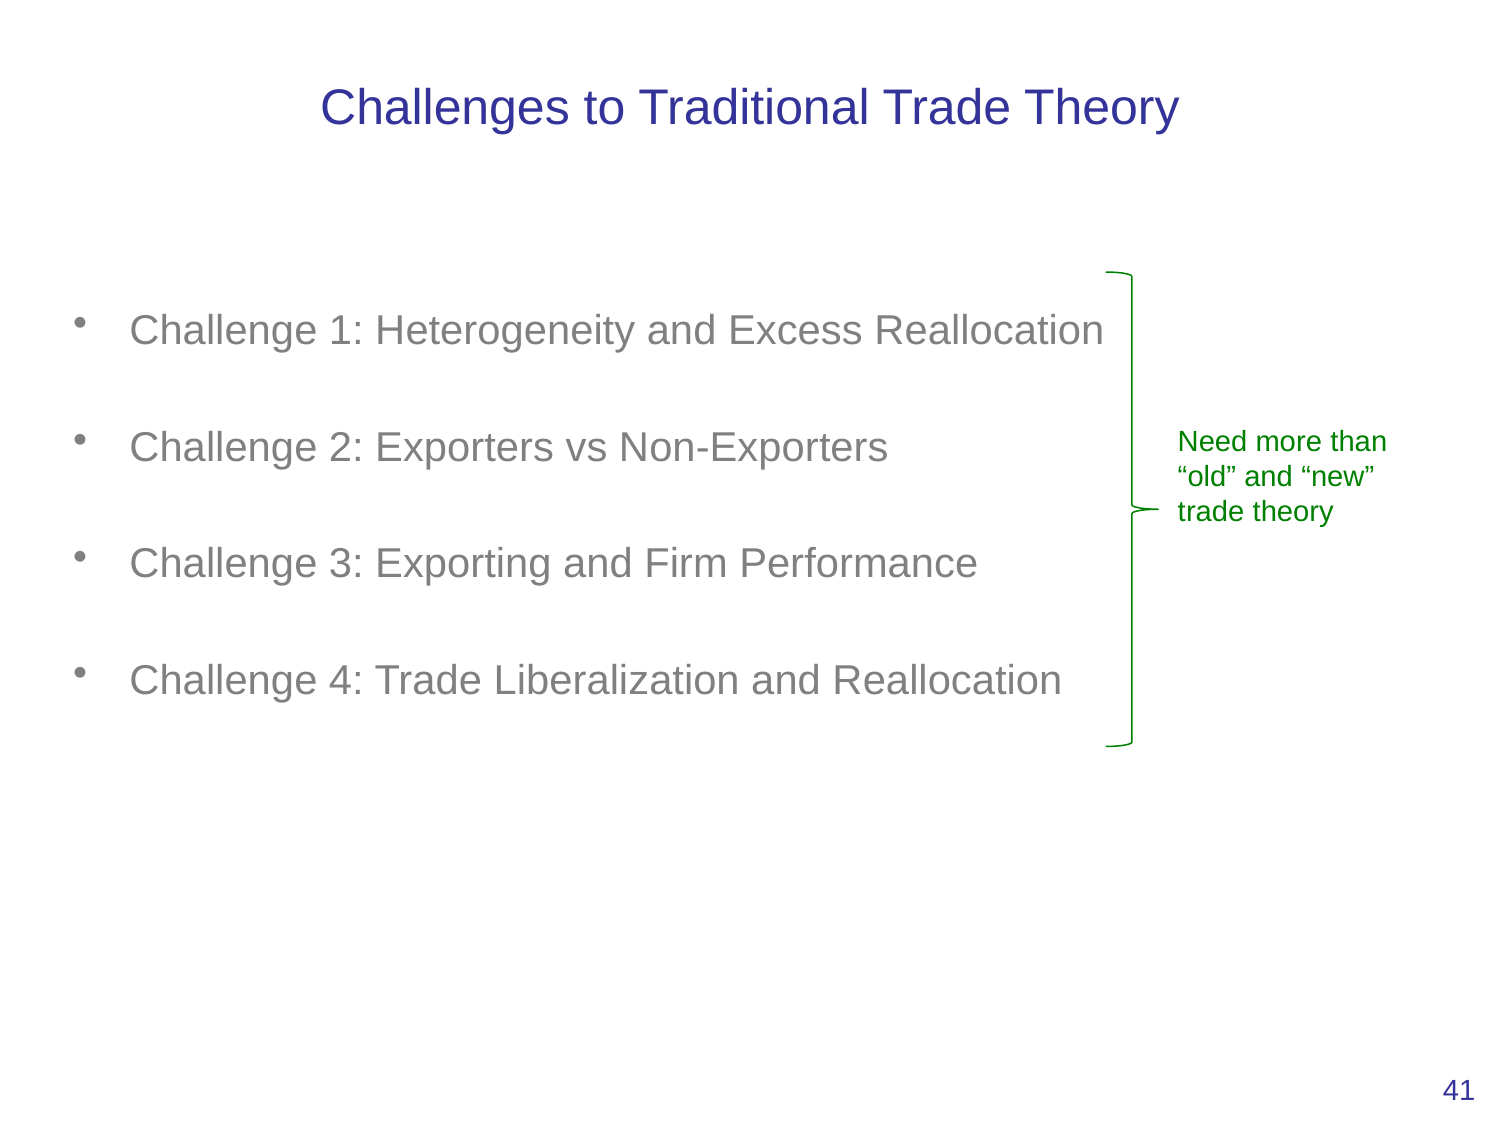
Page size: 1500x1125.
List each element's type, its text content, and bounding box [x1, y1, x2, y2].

list Challenge 1: Heterogeneity and Excess Reallocation Challenge 2: Exporters vs Non-Exporters Challenge 3: Exporting and Firm Performance Challenge 4: Trade Liberalization and Reallocation [57, 178, 1443, 1125]
title Challenges to Traditional Trade Theory [57, 44, 1443, 165]
text_box [1105, 272, 1159, 747]
text_box Need more than “old” and “new” trade theory [1162, 415, 1455, 535]
slide_number 41 [1408, 1028, 1491, 1108]
